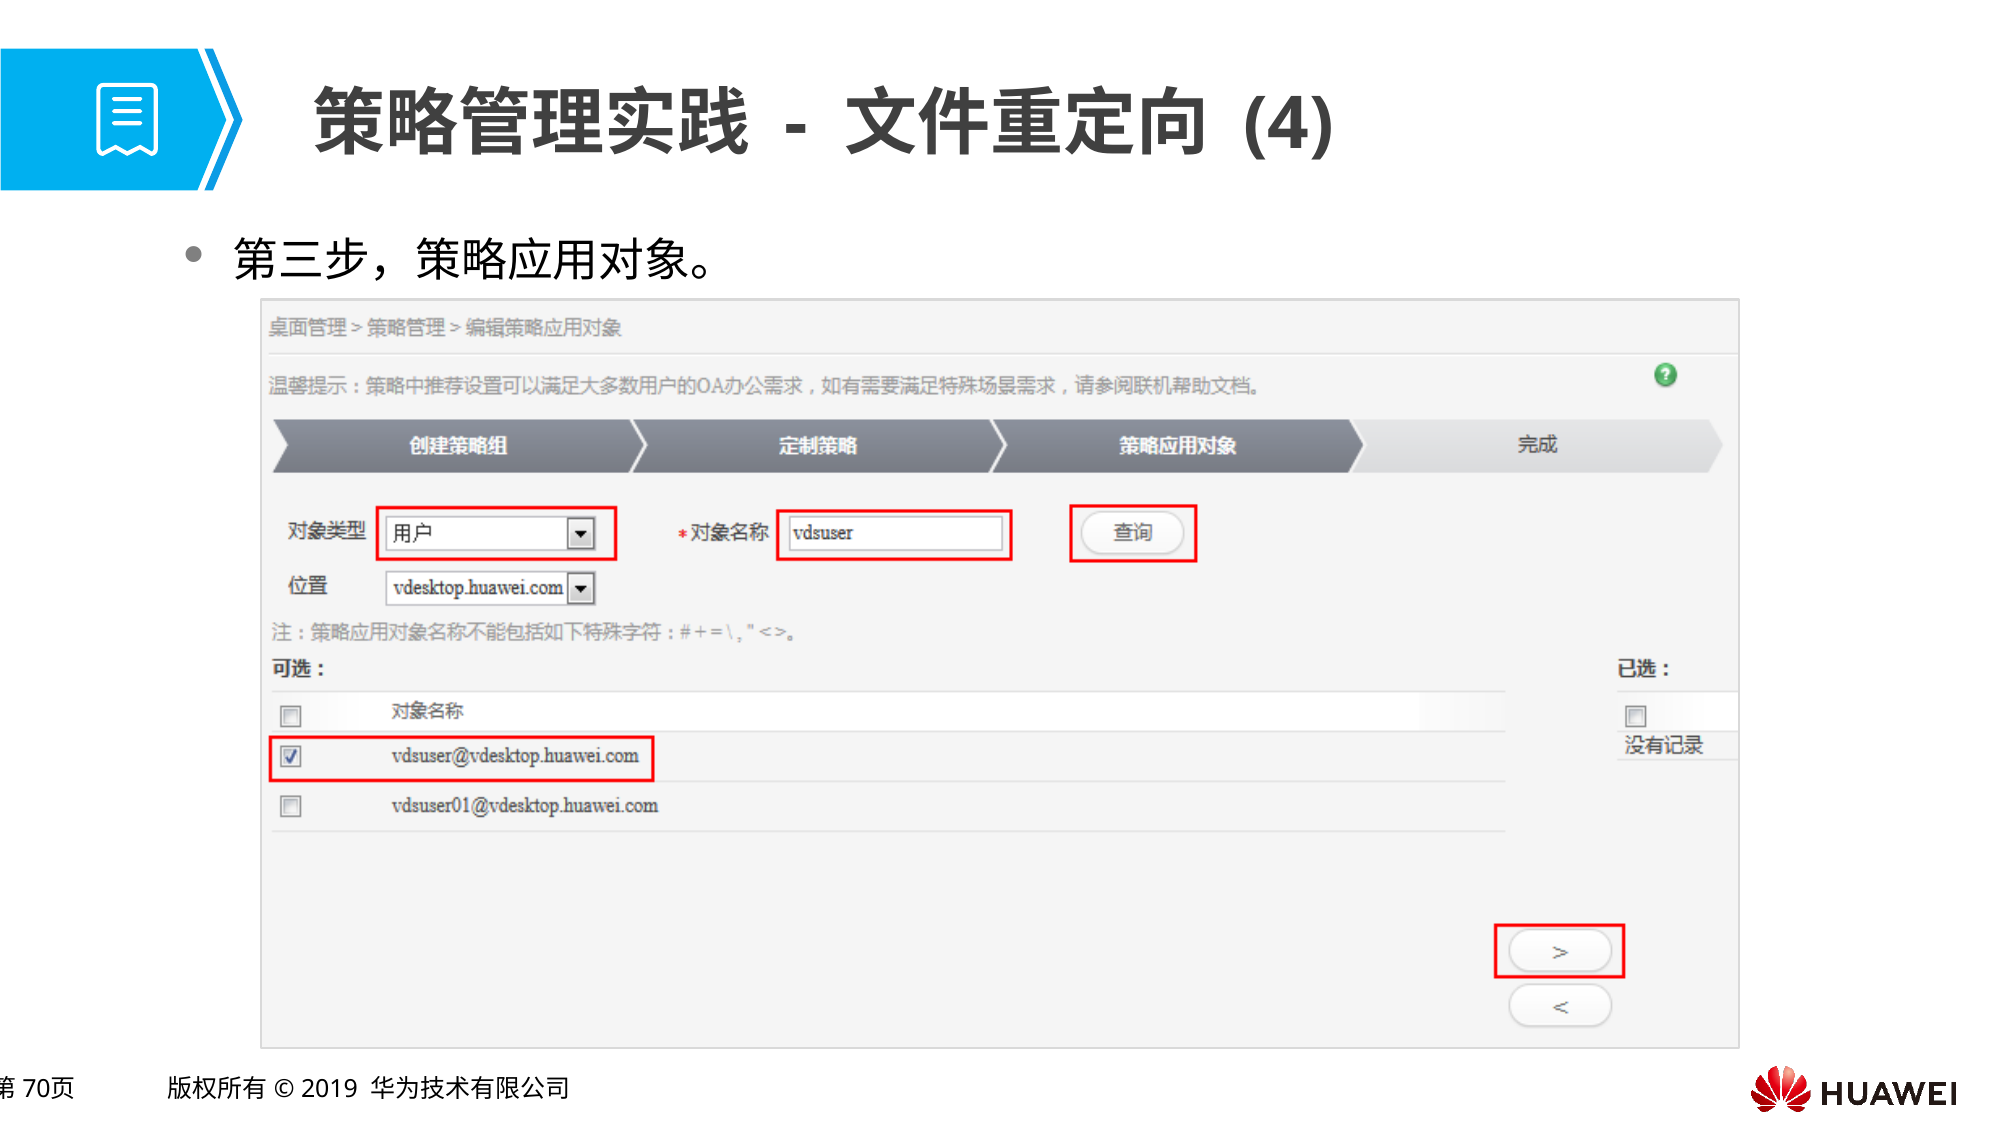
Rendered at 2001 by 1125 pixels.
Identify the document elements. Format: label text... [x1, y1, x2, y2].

list 第三步，策略应用对象。 [169, 202, 1883, 971]
picture [261, 300, 1739, 1048]
text_box [165, 202, 1882, 281]
title 策略管理实践 - 文件重定向 (4) [261, 67, 1875, 173]
picture [1751, 1066, 1956, 1112]
